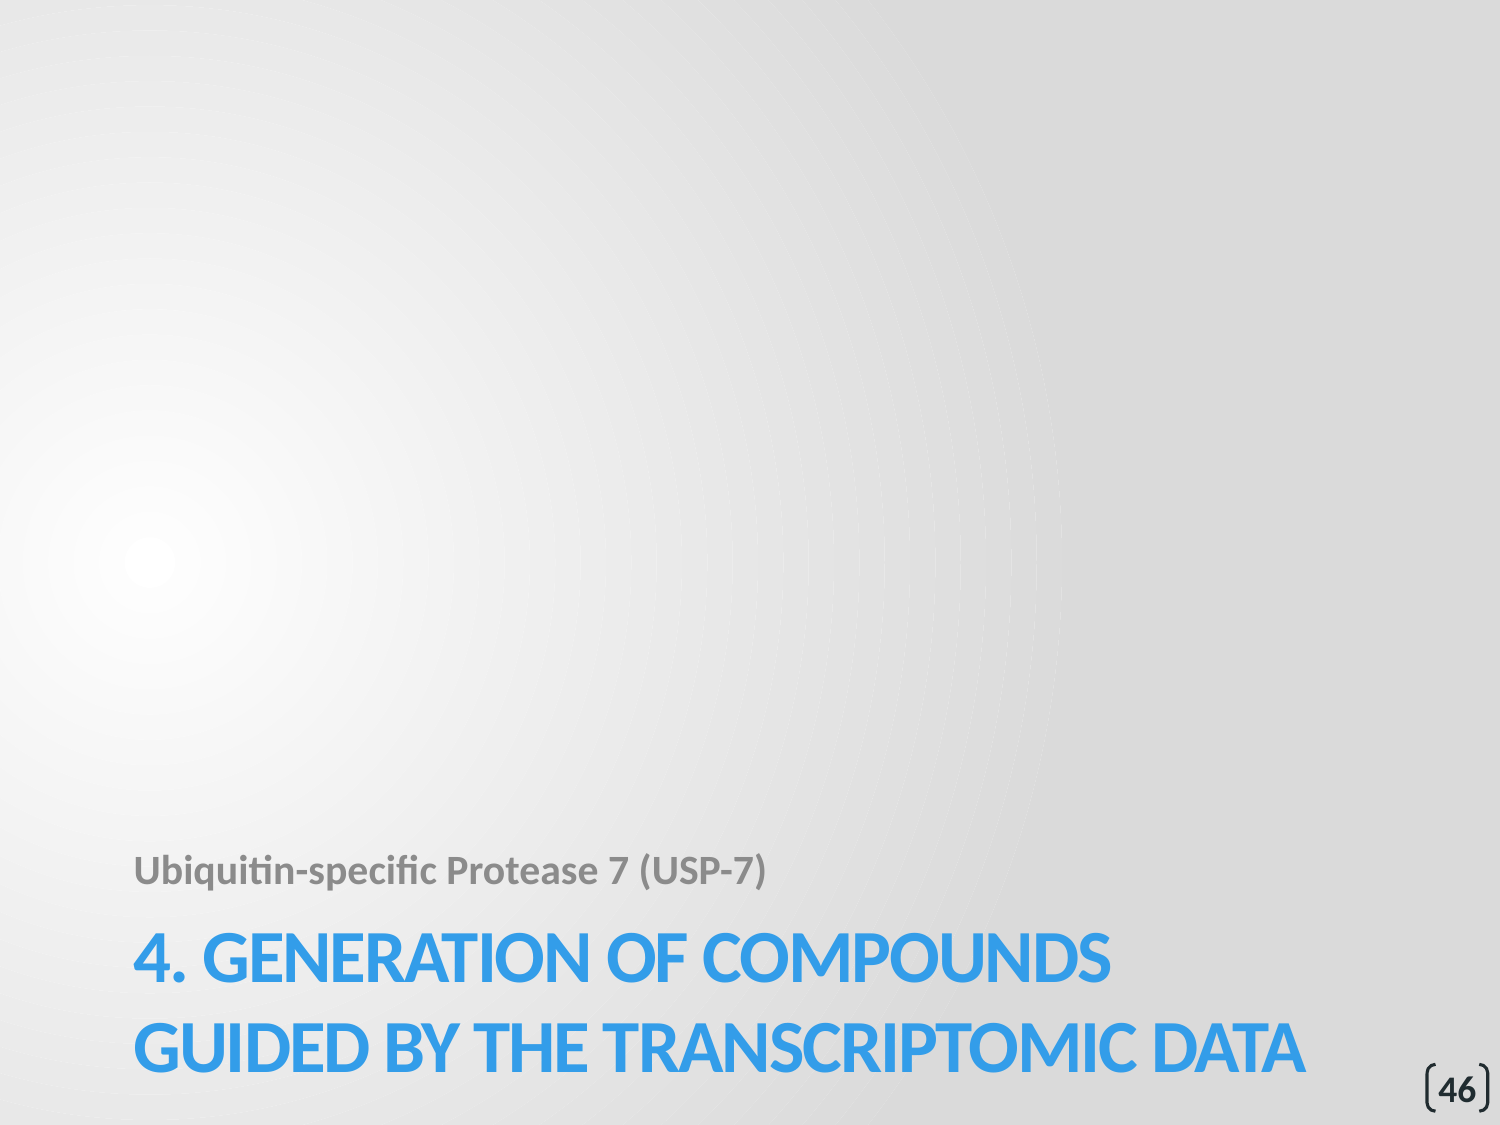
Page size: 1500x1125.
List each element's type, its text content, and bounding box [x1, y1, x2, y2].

slide_number 46 [1425, 1062, 1490, 1113]
title 4. Generation of compounds guided by the transcriptomic data [118, 900, 1375, 1092]
list Ubiquitin-specific Protease 7 (USP-7) [118, 632, 1125, 900]
